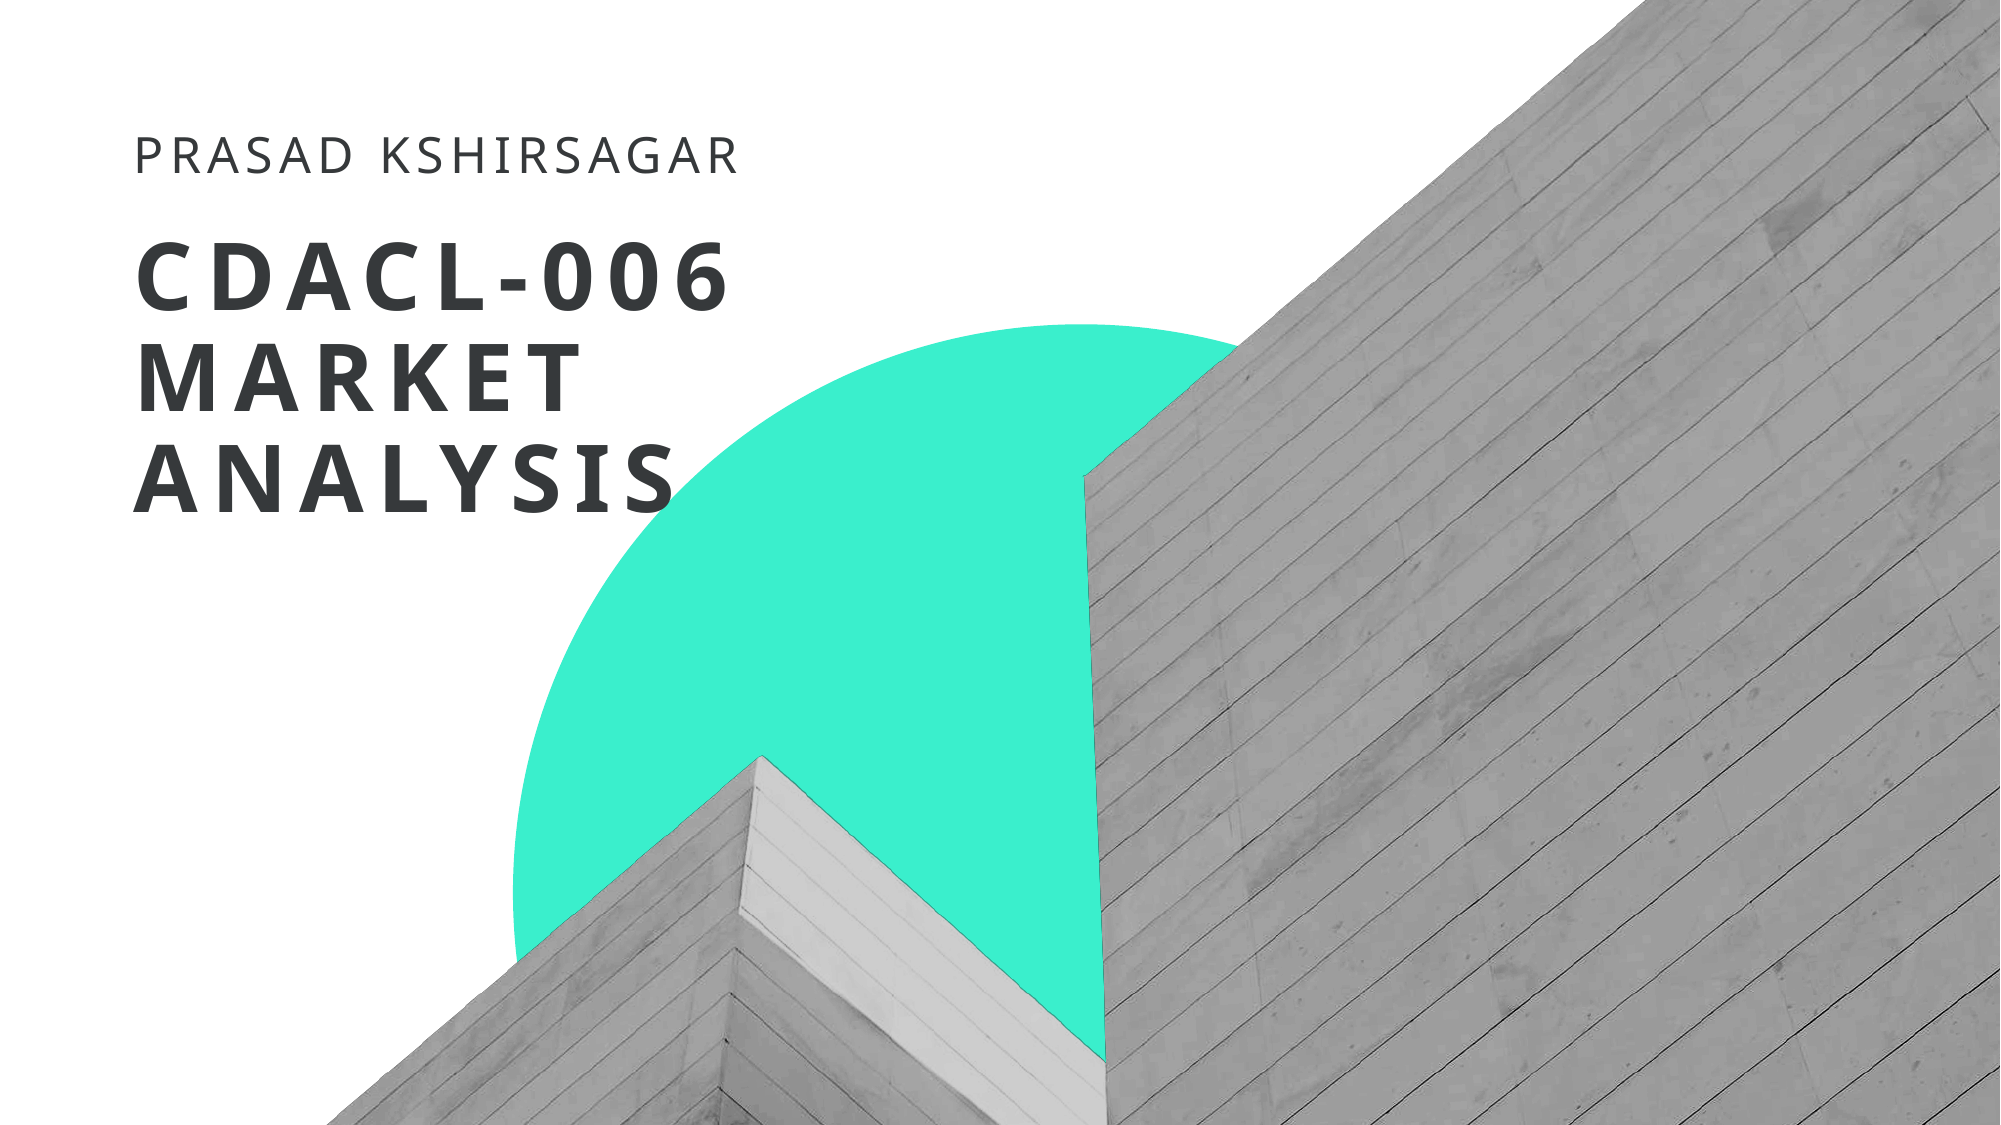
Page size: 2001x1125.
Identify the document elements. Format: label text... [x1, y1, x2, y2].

title CDACL-006 MARKET ANALYSIS [133, 229, 1243, 792]
picture [124, 0, 2000, 1125]
subtitle PRASAD KSHIRSAGAR [133, 68, 1351, 214]
